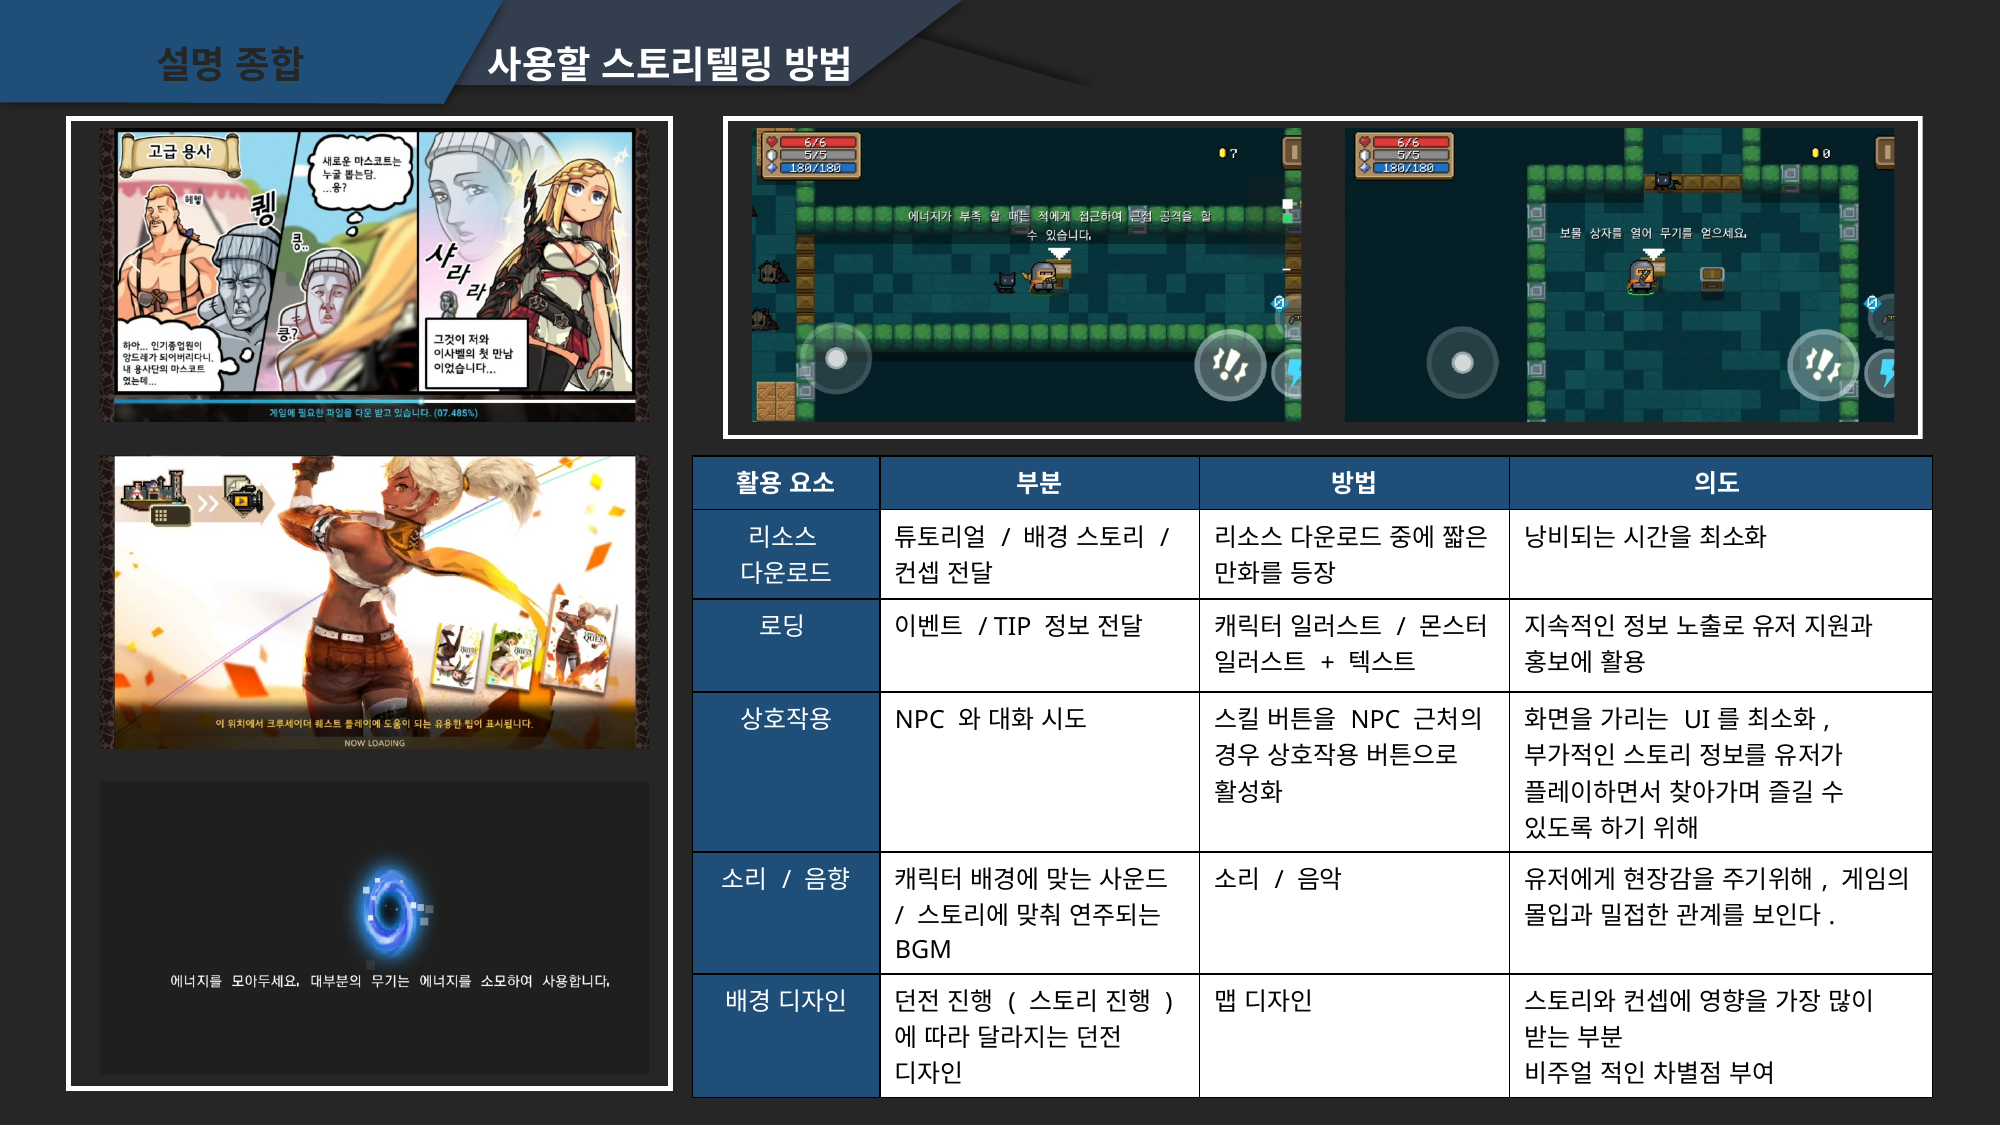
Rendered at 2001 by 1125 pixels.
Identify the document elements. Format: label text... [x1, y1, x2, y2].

table_cell 상호작용 [693, 693, 879, 851]
table_cell 스토리와 컨셉에 영향을 가장 많이 받는 부분 비주얼 적인 차별점 부여 [1510, 975, 1932, 1097]
table_cell 스킬 버튼을 NPC 근처의 경우 상호작용 버튼으로 활성화 [1200, 693, 1509, 851]
picture [99, 781, 650, 1075]
table_cell 지속적인 정보 노출로 유저 지원과 홍보에 활용 [1510, 600, 1932, 691]
table_cell 리소스 다운로드 중에 짧은 만화를 등장 [1200, 510, 1509, 598]
list 사용할 스토리텔링 방법 [445, 14, 897, 90]
table_cell 소리 / 음악 [1200, 853, 1509, 973]
picture [99, 128, 650, 422]
table_cell 로딩 [693, 600, 879, 691]
table_header 의도 [1510, 457, 1932, 509]
table_cell 캐릭터 일러스트 / 몬스터 일러스트 + 텍스트 [1200, 600, 1509, 691]
table_cell 낭비되는 시간을 최소화 [1510, 510, 1932, 598]
picture [99, 455, 650, 749]
picture [1344, 128, 1895, 422]
table_cell 이벤트 / TIP 정보 전달 [881, 600, 1199, 691]
table_cell 소리 / 음향 [693, 853, 879, 973]
picture [751, 128, 1302, 422]
table_cell 화면을 가리는 UI를 최소화, 부가적인 스토리 정보를 유저가 플레이하면서 찾아가며 즐길 수 있도록 하기 위해 [1510, 693, 1932, 851]
table_cell 배경 디자인 [693, 975, 879, 1097]
table_cell NPC 와 대화 시도 [881, 693, 1199, 851]
table_cell 캐릭터 배경에 맞는 사운드 / 스토리에 맞춰 연주되는 BGM [881, 853, 1199, 973]
table_cell 맵 디자인 [1200, 975, 1509, 1097]
table_header 방법 [1200, 457, 1509, 509]
table_cell 던전 진행 ( 스토리 진행 )에 따라 달라지는 던전 디자인 [881, 975, 1199, 1097]
table_cell 유저에게 현장감을 주기위해, 게임의 몰입과 밀접한 관계를 보인다. [1510, 853, 1932, 973]
table_cell 리소스 다운로드 [693, 510, 879, 598]
list 설명 종합 [32, 14, 429, 90]
table_header 활용 요소 [693, 457, 879, 509]
table_cell 튜토리얼 / 배경 스토리 / 컨셉 전달 [881, 510, 1199, 598]
table_header 부분 [881, 457, 1199, 509]
